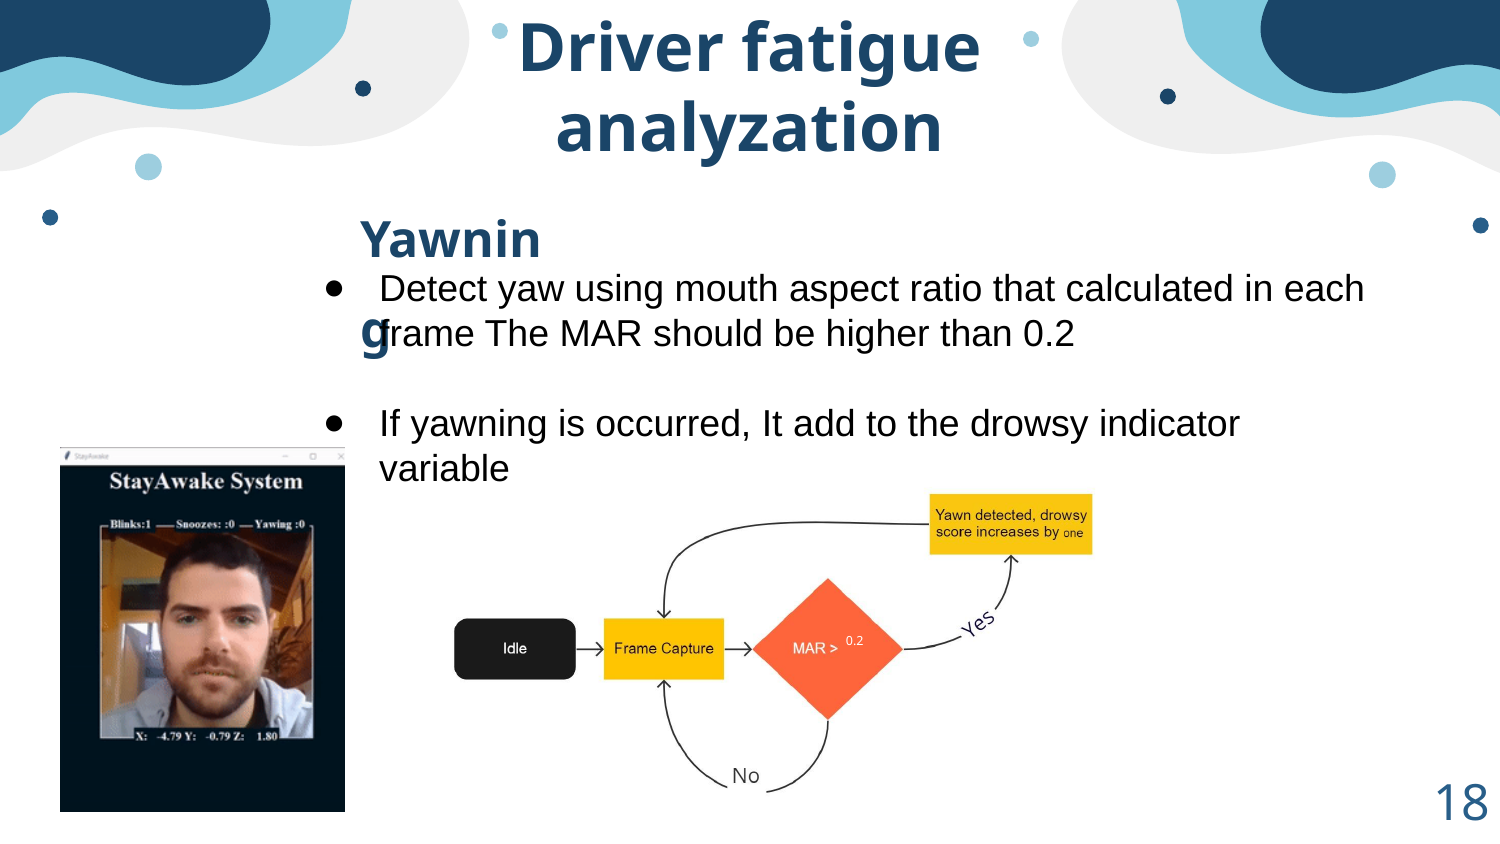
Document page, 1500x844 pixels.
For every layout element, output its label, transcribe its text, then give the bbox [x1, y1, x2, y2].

text_box Detect yaw using mouth aspect ratio that calculated in each frame The MAR should be higher than 0.2 If yawning is occurred, It add to the drowsy indicator variable [289, 256, 1395, 542]
picture [59, 446, 346, 813]
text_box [449, 484, 1101, 798]
text_box Yawning [345, 162, 586, 246]
text_box 18 [1408, 763, 1500, 838]
text_box Driver fatigue analyzation [351, 17, 1149, 152]
